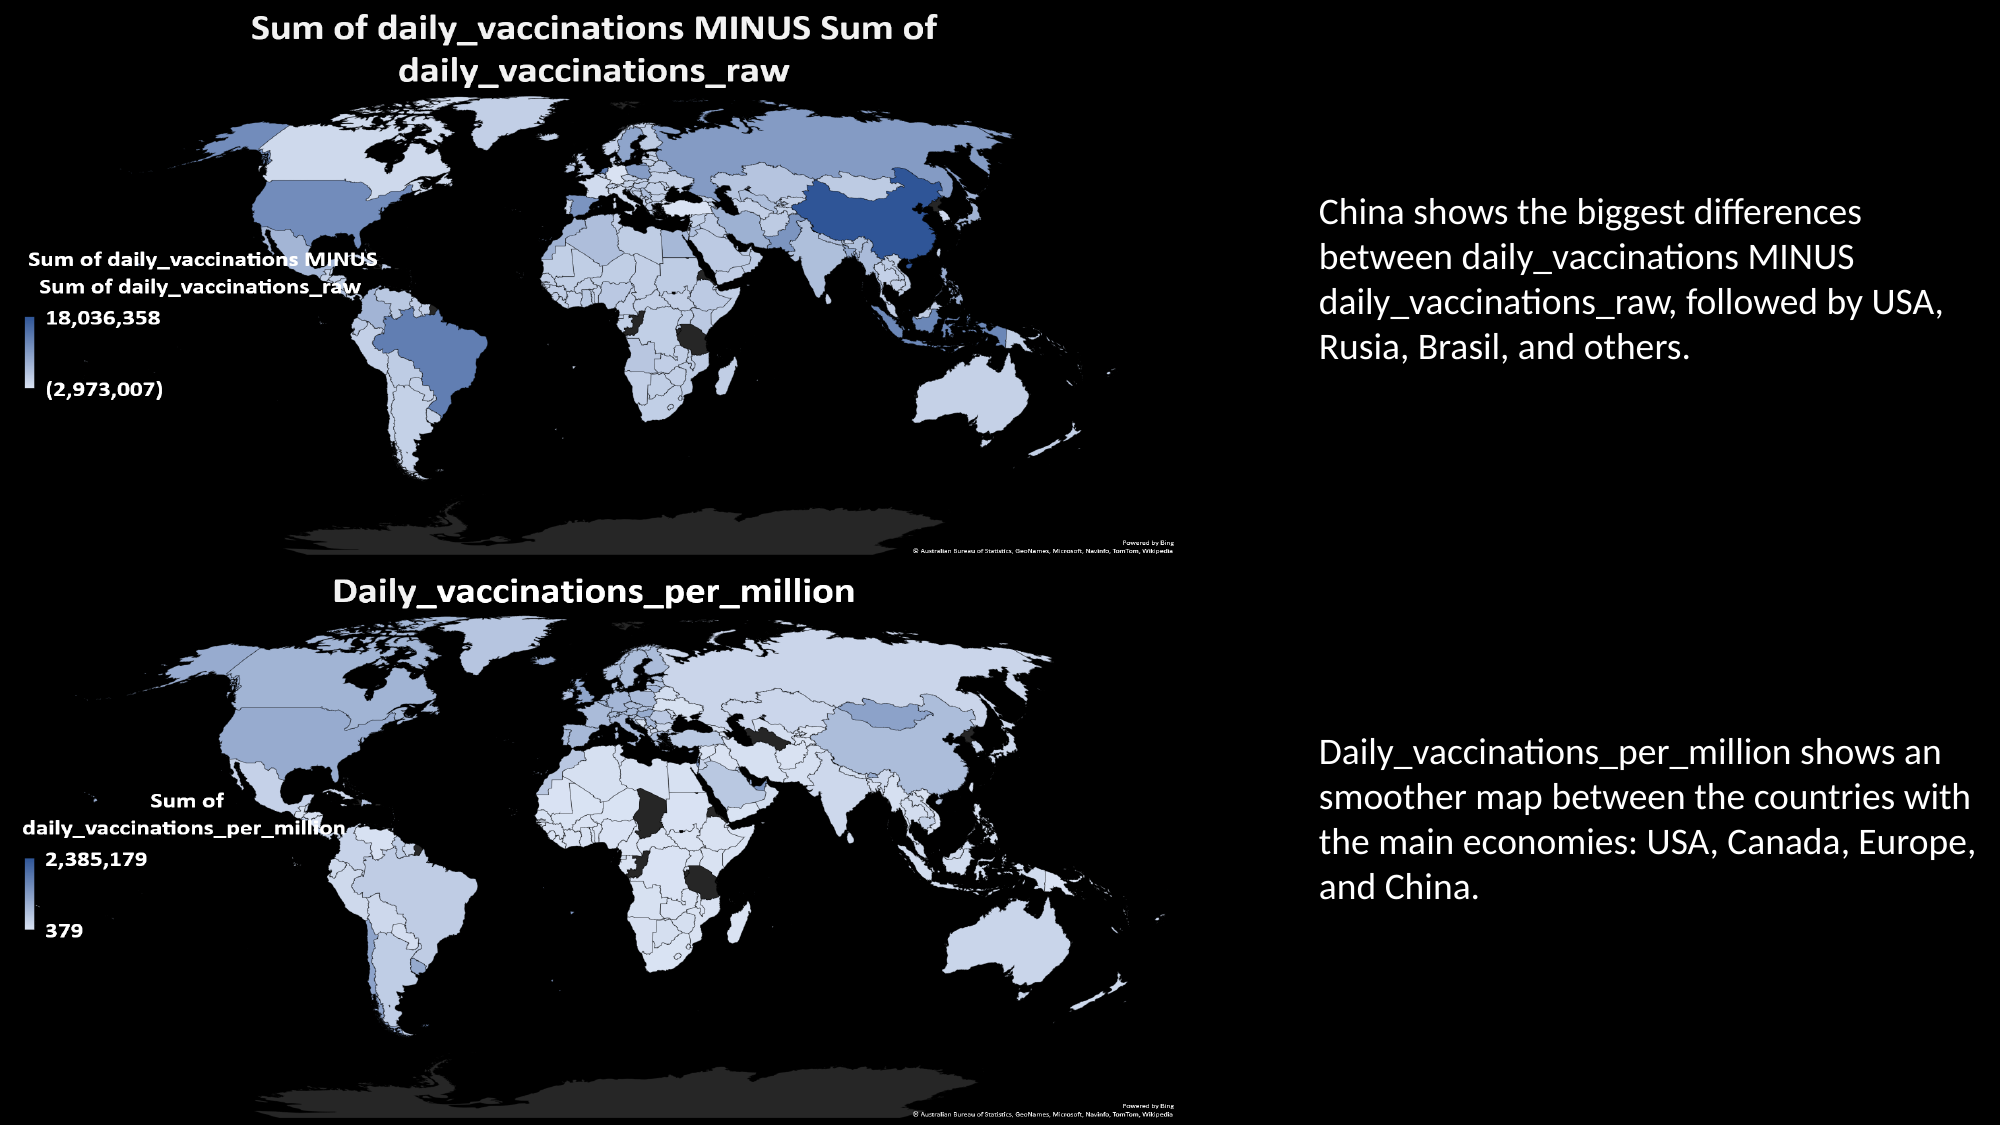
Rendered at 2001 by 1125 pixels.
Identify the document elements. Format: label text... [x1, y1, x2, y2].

text_box China shows the biggest differences between daily_vaccinations MINUS daily_vaccinations_raw, followed by USA, Rusia, Brasil, and others. Daily_vaccinations_per_million shows an smoother map between the countries with the main economies: USA, Canada, Europe, and China. [1304, 0, 2000, 915]
picture [0, 0, 1300, 1125]
